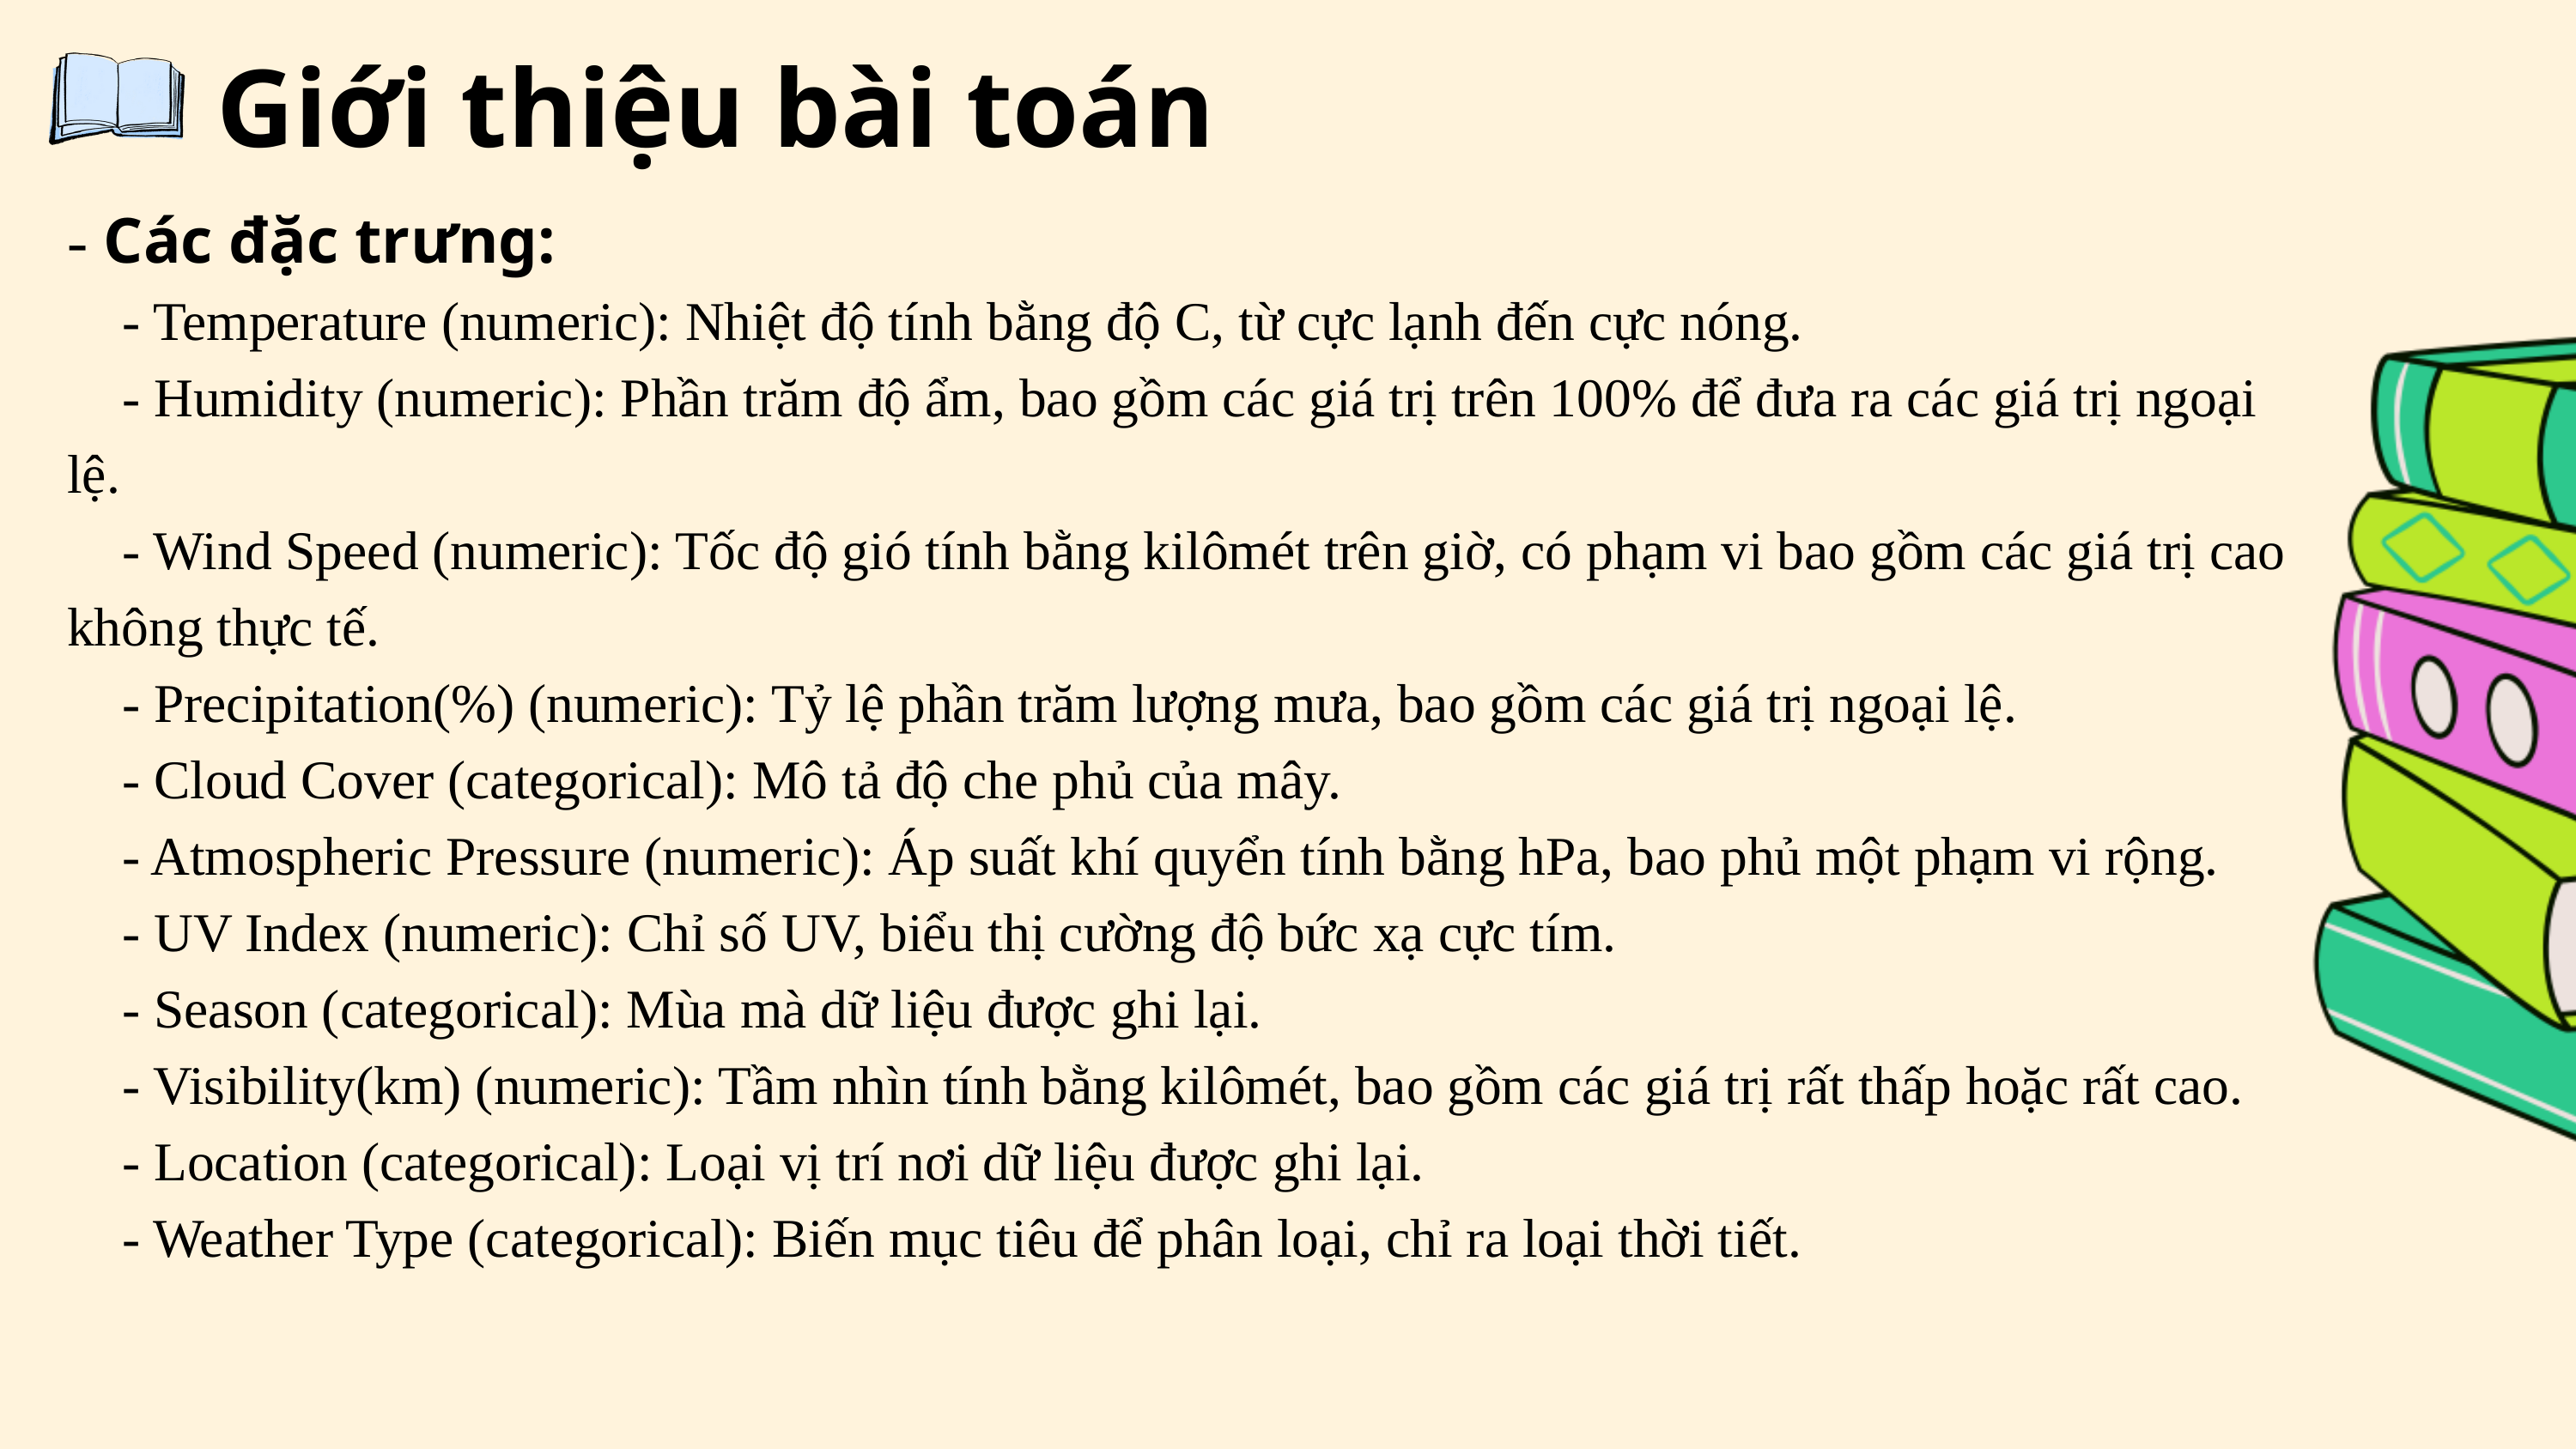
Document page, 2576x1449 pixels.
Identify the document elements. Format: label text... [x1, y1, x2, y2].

text_box Giới thiệu bài toán [206, 18, 1227, 169]
text_box - Các đặc trưng: - Temperature (numeric): Nhiệt độ tính bằng độ C, từ cực lạnh đến cực nóng. - Humidity (numeric): Phần trăm độ ẩm, bao gồm các giá trị trên 100% để đưa ra các giá trị ngoại lệ. - Wind Speed (numeric): Tốc độ gió tính bằng kilômét trên giờ, có phạm vi bao gồm các giá trị cao không thực tế. - Precipitation(%) (numeric): Tỷ lệ phần trăm lượng mưa, bao gồm các giá trị ngoại lệ. - Cloud Cover (categorical): Mô tả độ che phủ của mây. - Atmospheric Pressure (numeric): Áp suất khí quyển tính bằng hPa, bao phủ một phạm vi rộng. - UV Index (numeric): Chỉ số UV, biểu thị cường độ bức xạ cực tím. - Season (categorical): Mùa mà dữ liệu được ghi lại. - Visibility(km) (numeric): Tầm nhìn tính bằng kilômét, bao gồm các giá trị rất thấp hoặc rất cao. - Location (categorical): Loại vị trí nơi dữ liệu được ghi lại. - Weather Type (categorical): Biến mục tiêu để phân loại, chỉ ra loại thời tiết. [67, 188, 2312, 1268]
text_box [48, 52, 185, 145]
text_box [2312, 326, 2576, 1203]
